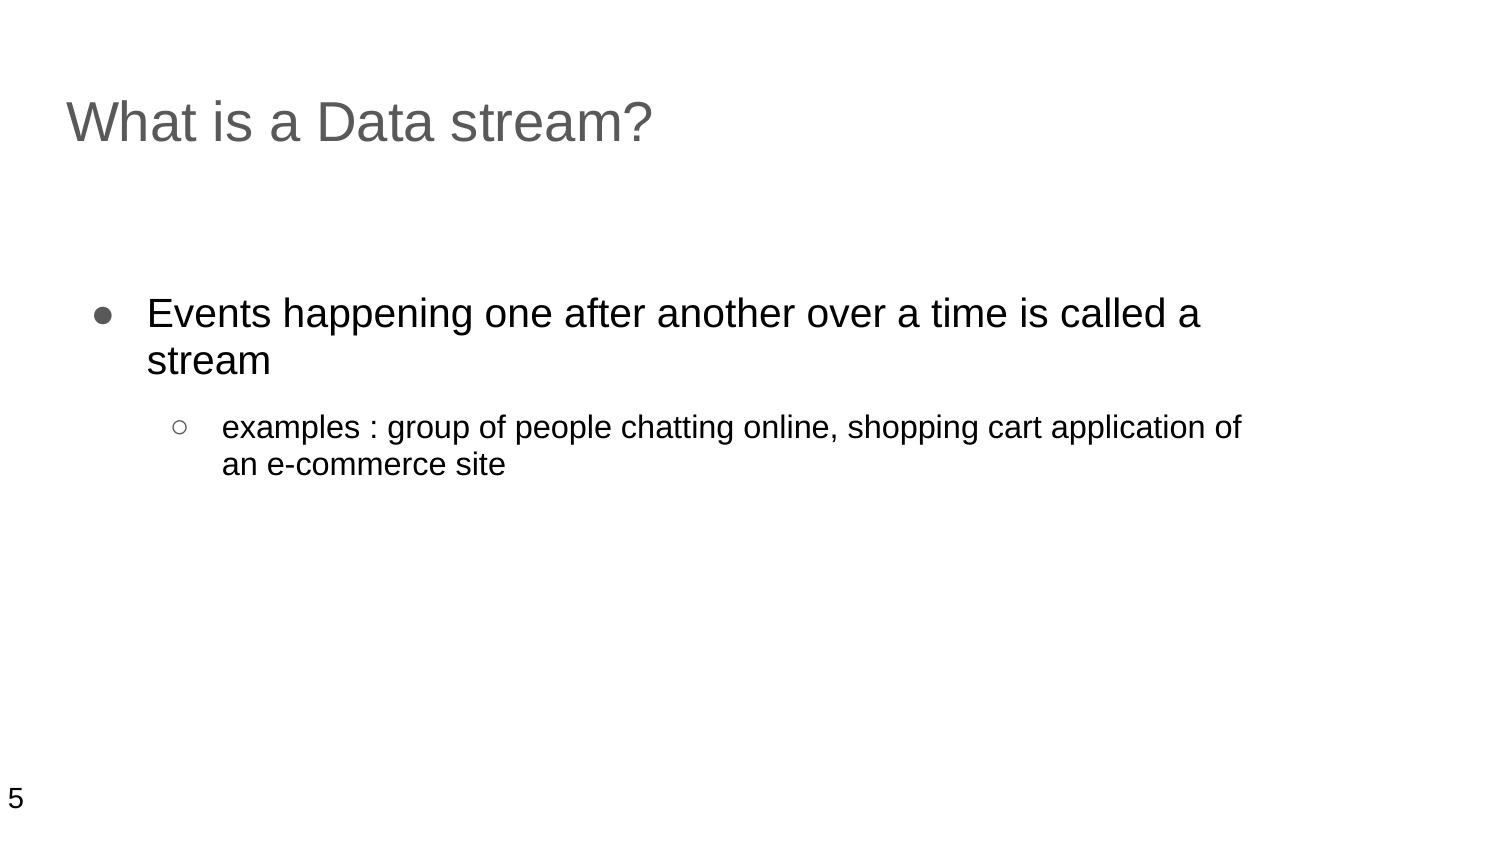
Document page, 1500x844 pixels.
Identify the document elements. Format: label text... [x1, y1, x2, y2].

title What is a Data stream? [51, 75, 1449, 170]
text_box 5 [0, 771, 156, 822]
list Events happening one after another over a time is called a stream examples : group of people chatting online, shopping cart application of an e-commerce site [75, 202, 1288, 575]
